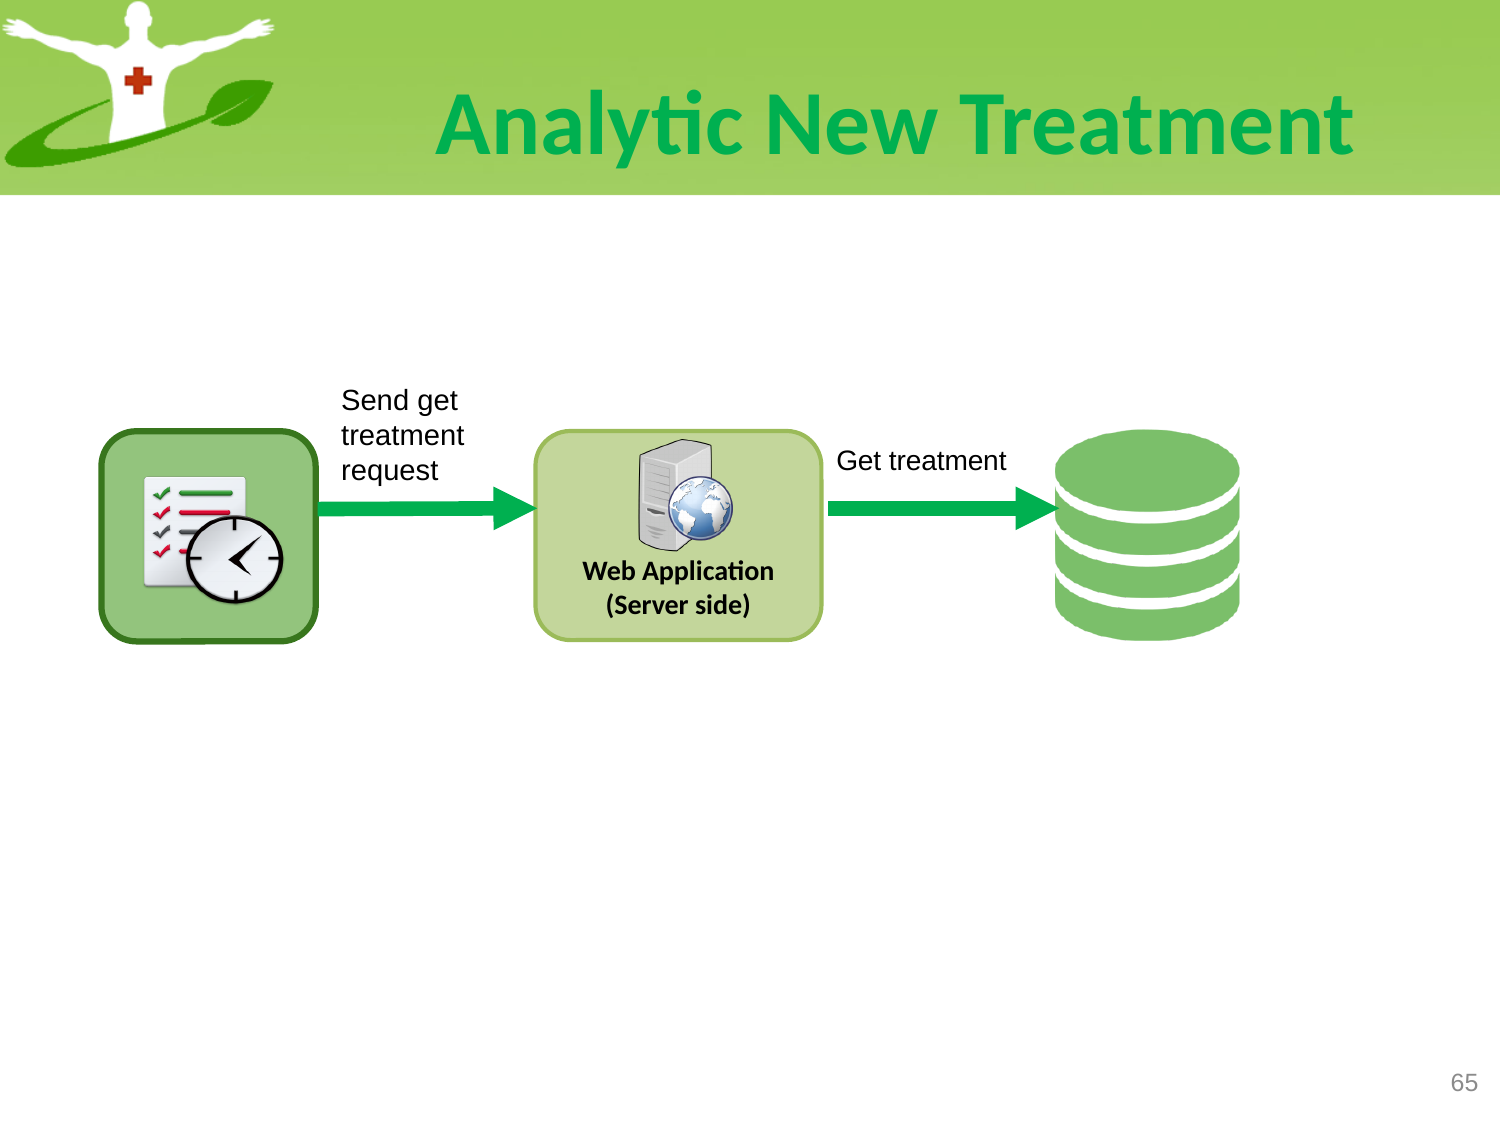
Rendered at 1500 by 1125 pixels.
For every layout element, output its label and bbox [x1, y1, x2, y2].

text_box [101, 430, 316, 642]
picture [0, 0, 1500, 1125]
